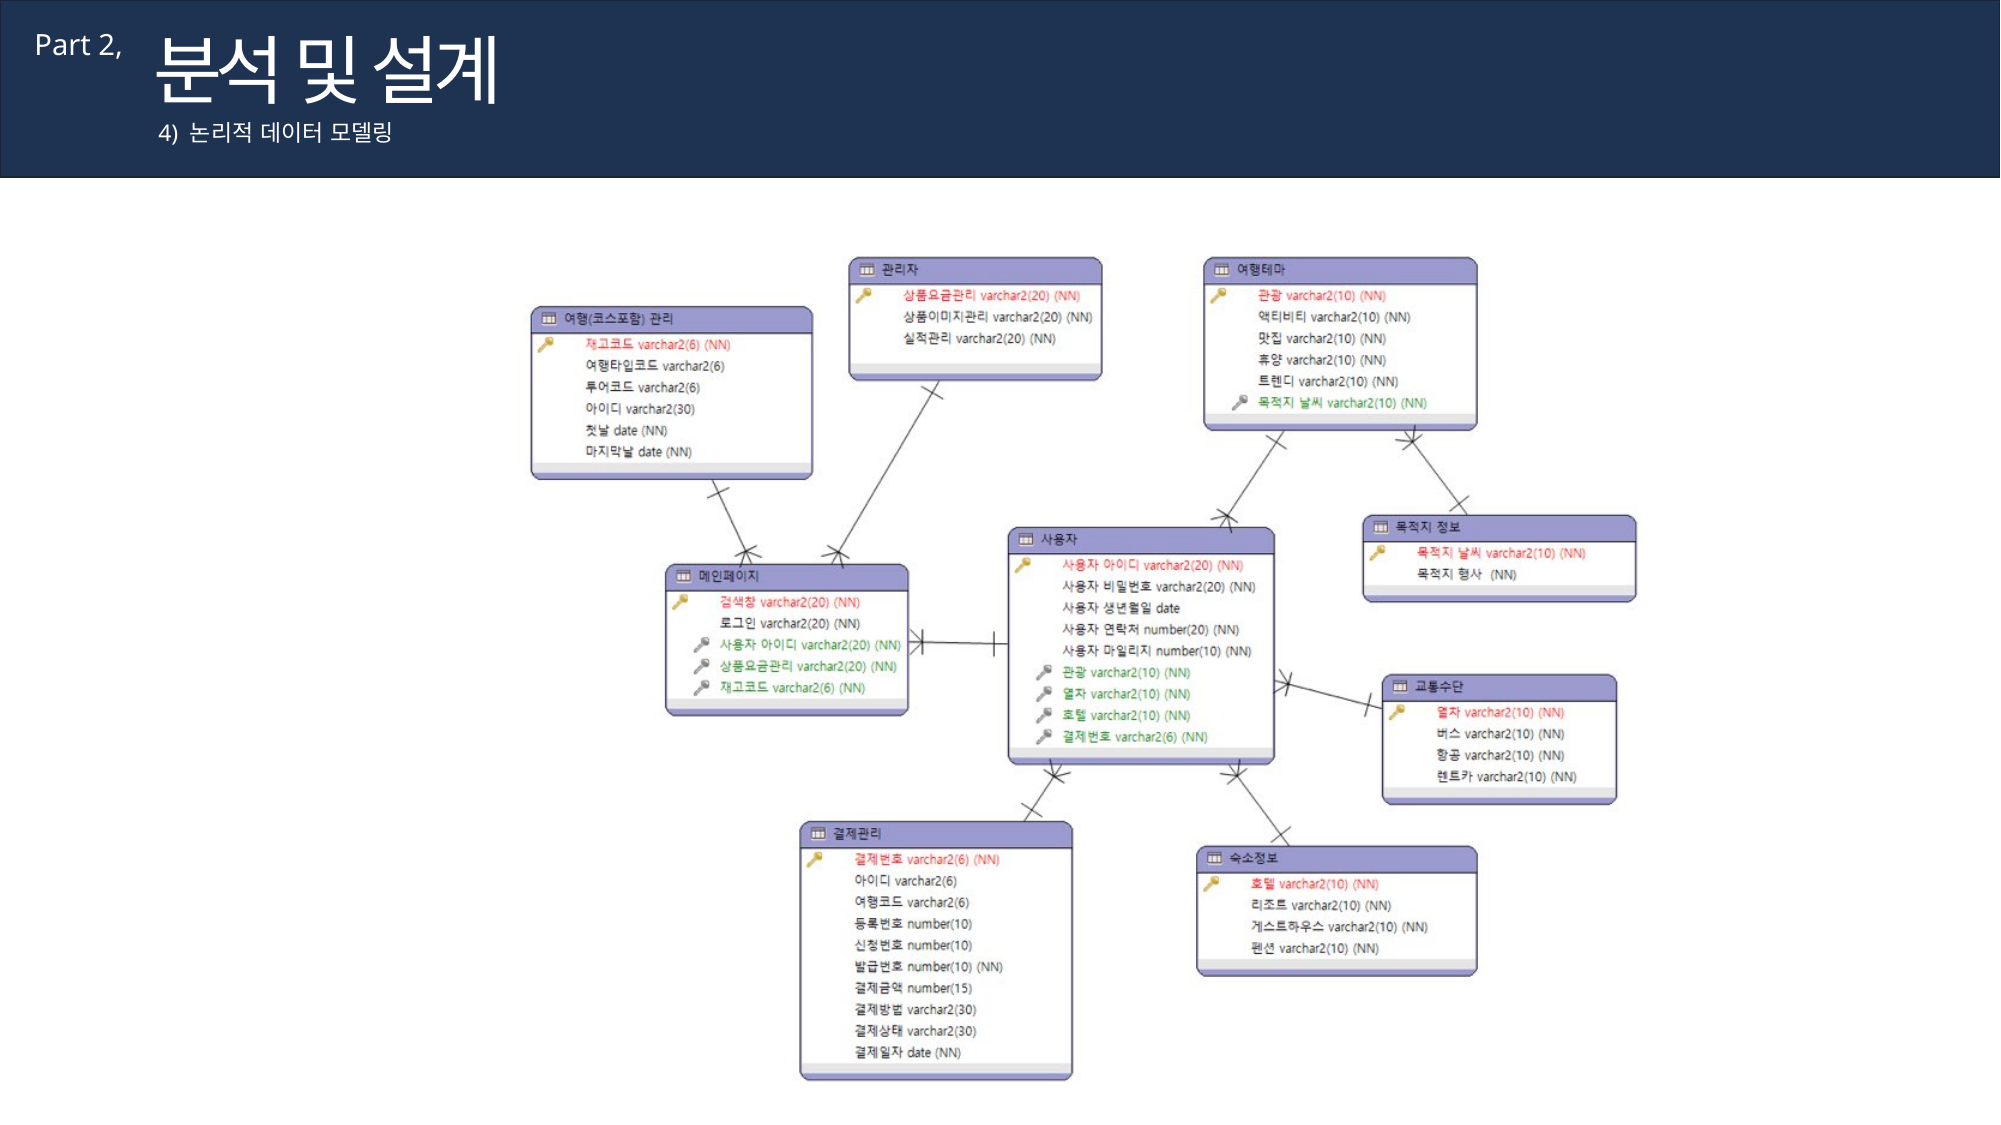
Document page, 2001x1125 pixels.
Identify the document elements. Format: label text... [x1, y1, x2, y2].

text_box [0, 0, 2000, 178]
text_box 분석 및 설계 [138, 16, 518, 122]
text_box Part 2, [19, 19, 146, 69]
text_box 4) 논리적 데이터 모델링 [143, 110, 2000, 154]
picture [496, 198, 1647, 1091]
